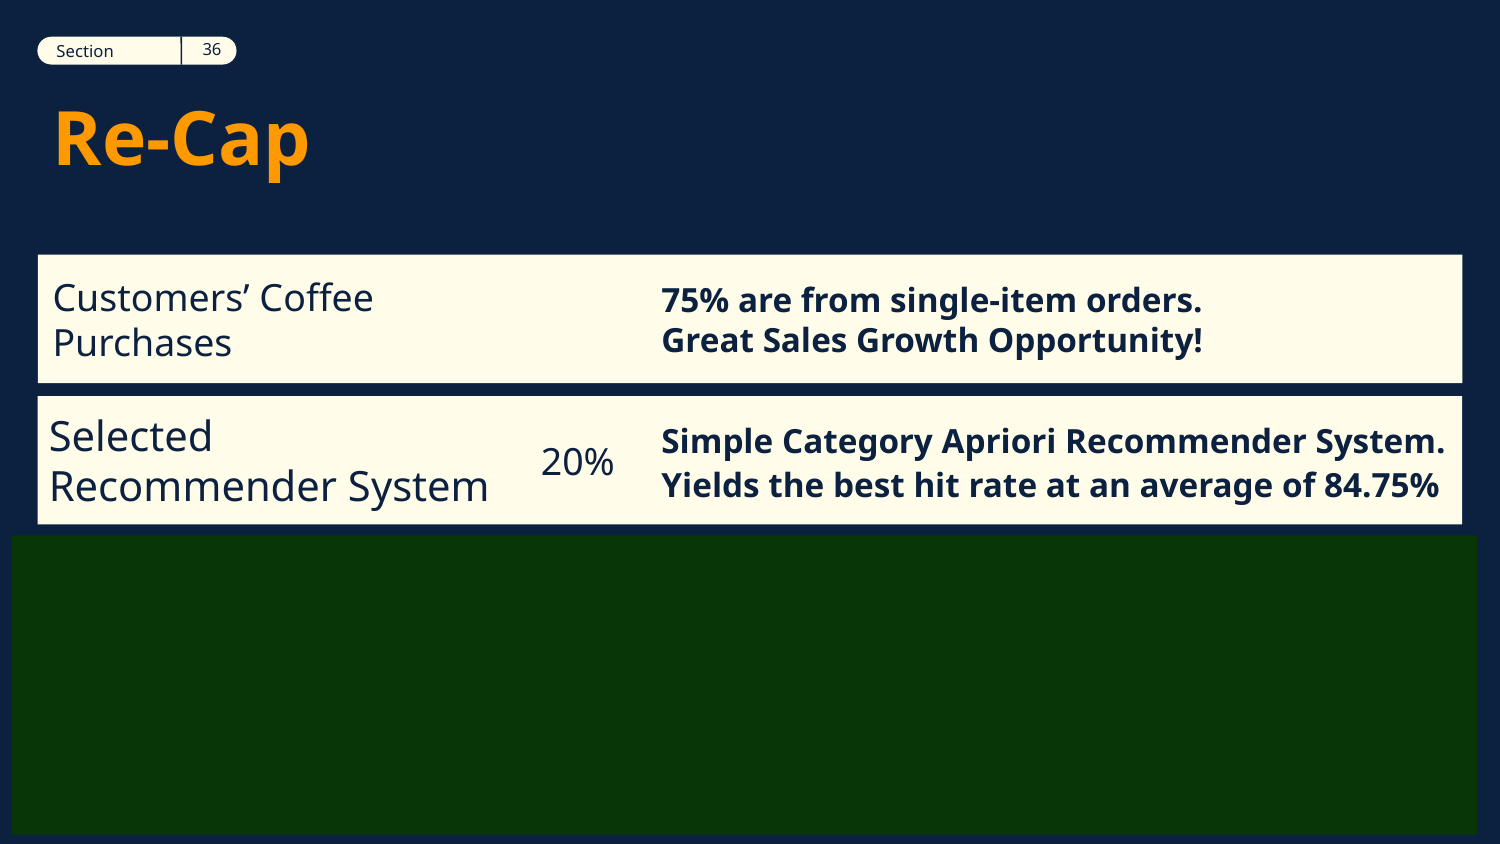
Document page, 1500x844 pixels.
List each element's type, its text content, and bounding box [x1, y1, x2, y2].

subtitle Customers’ Coffee Purchases [37, 254, 458, 384]
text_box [37, 36, 237, 65]
subtitle Selected Recommender System [33, 396, 525, 525]
list 75% are from single-item orders. Great Sales Growth Opportunity! [646, 254, 1463, 384]
list Simple Category Apriori Recommender System. Yields the best hit rate at an average of 84.75% [646, 396, 1463, 525]
subtitle 20% [525, 396, 644, 525]
title Re-Cap [37, 75, 1230, 168]
text_box [11, 535, 1478, 835]
